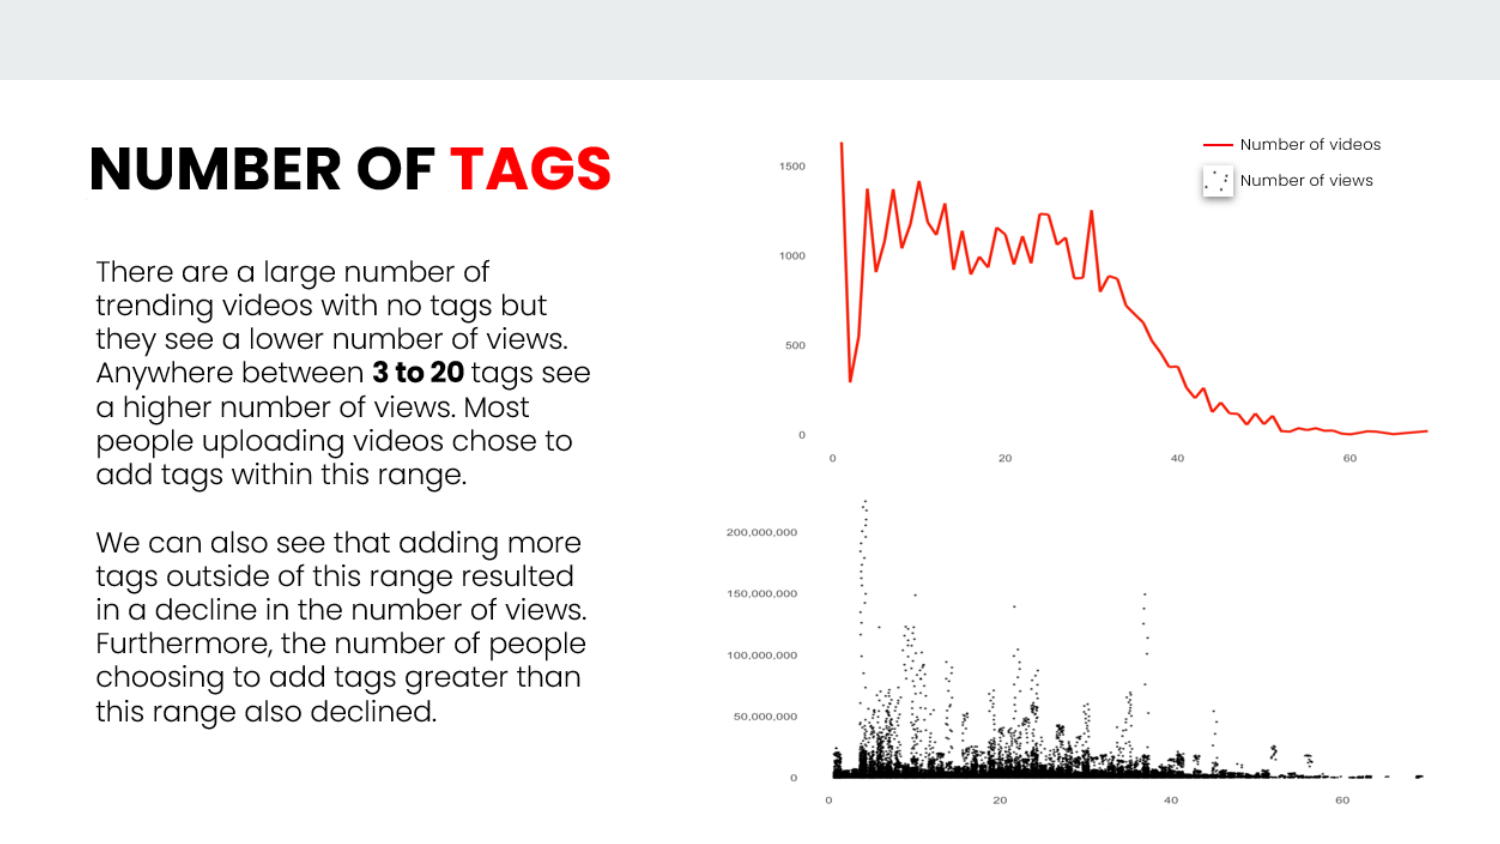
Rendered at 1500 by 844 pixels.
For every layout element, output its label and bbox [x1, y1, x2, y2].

picture [87, 119, 1443, 815]
